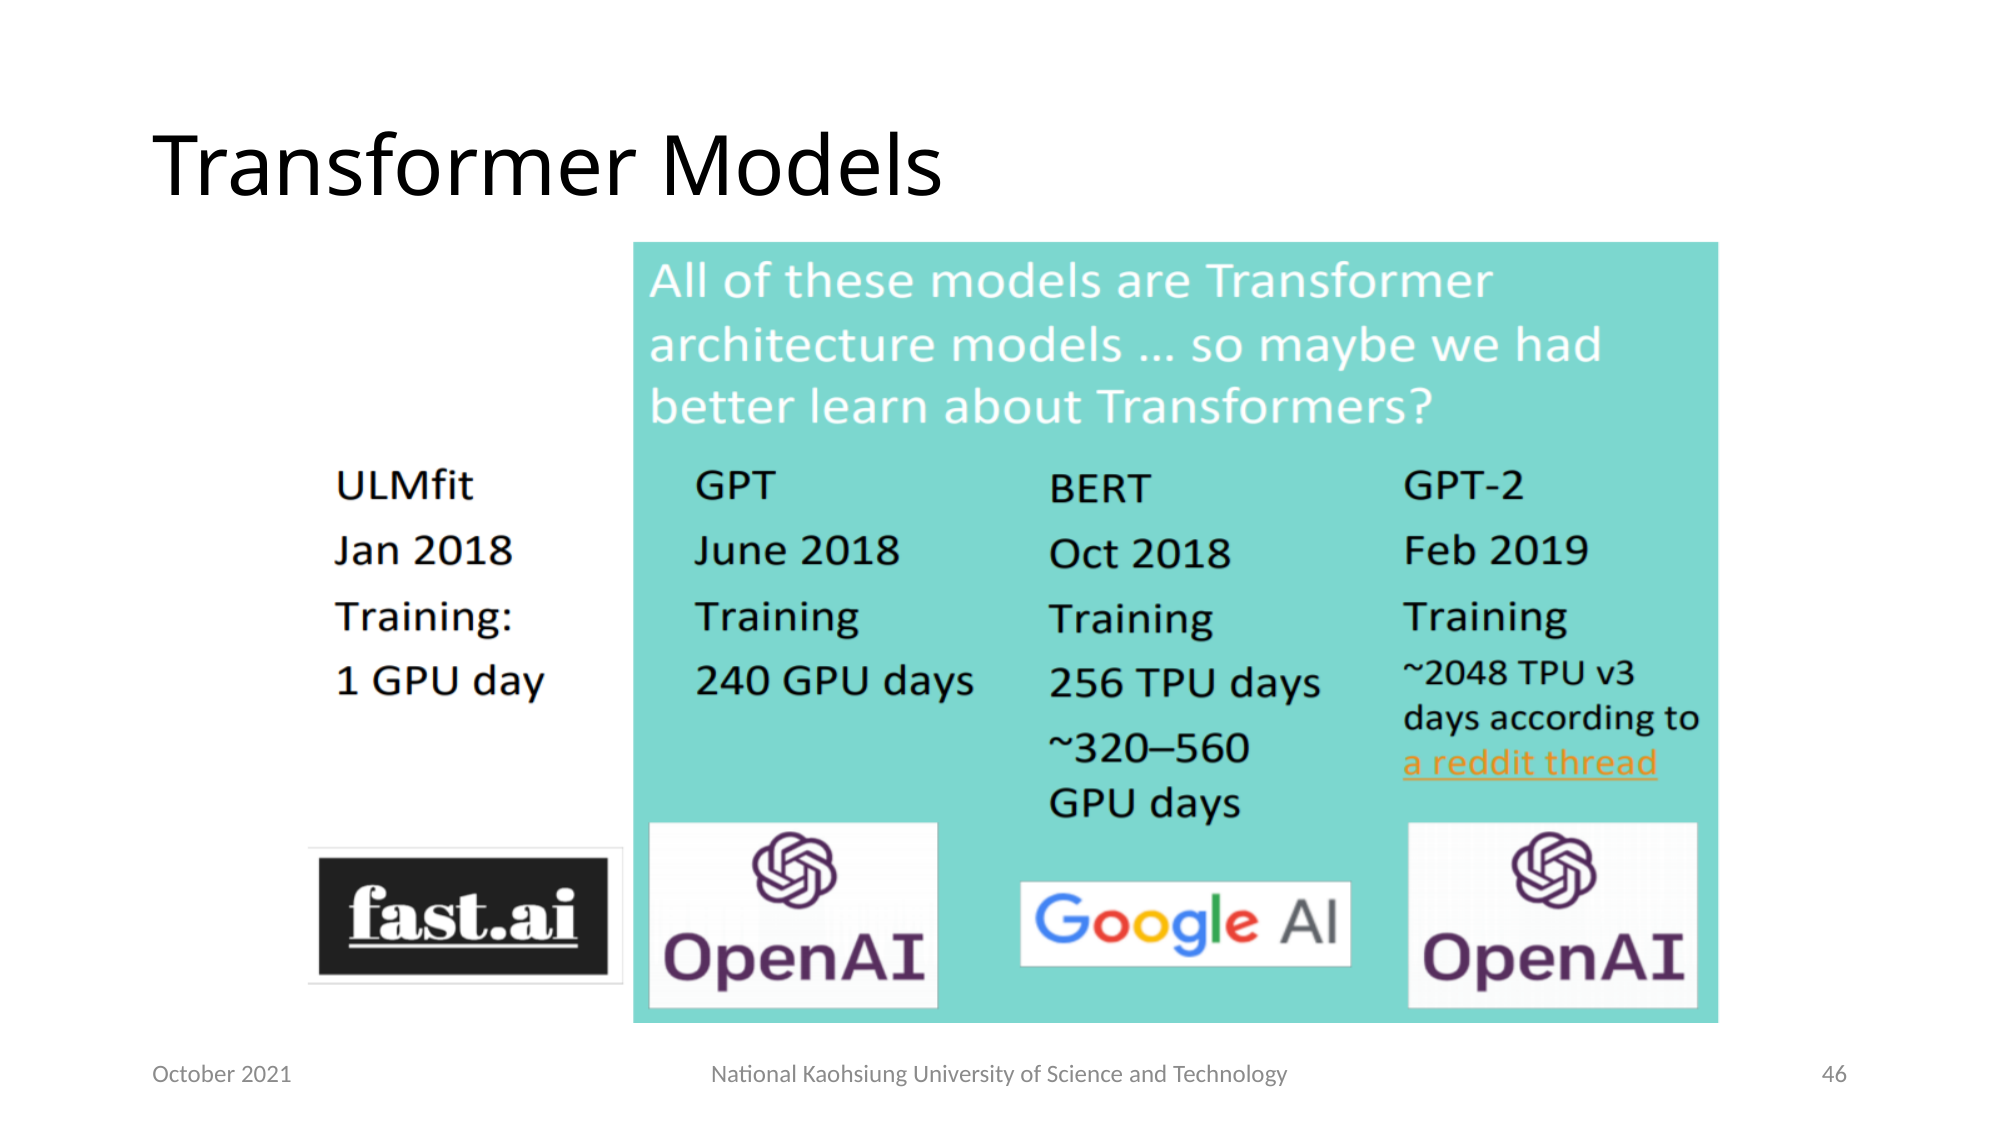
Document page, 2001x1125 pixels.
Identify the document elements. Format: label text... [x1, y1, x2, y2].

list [278, 233, 1722, 1023]
title Transformer Models [137, 59, 1863, 278]
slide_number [137, 1042, 588, 1103]
footer National Kaohsiung University of Science and Technology [662, 1042, 1338, 1103]
slide_number 46 [1412, 1042, 1863, 1103]
